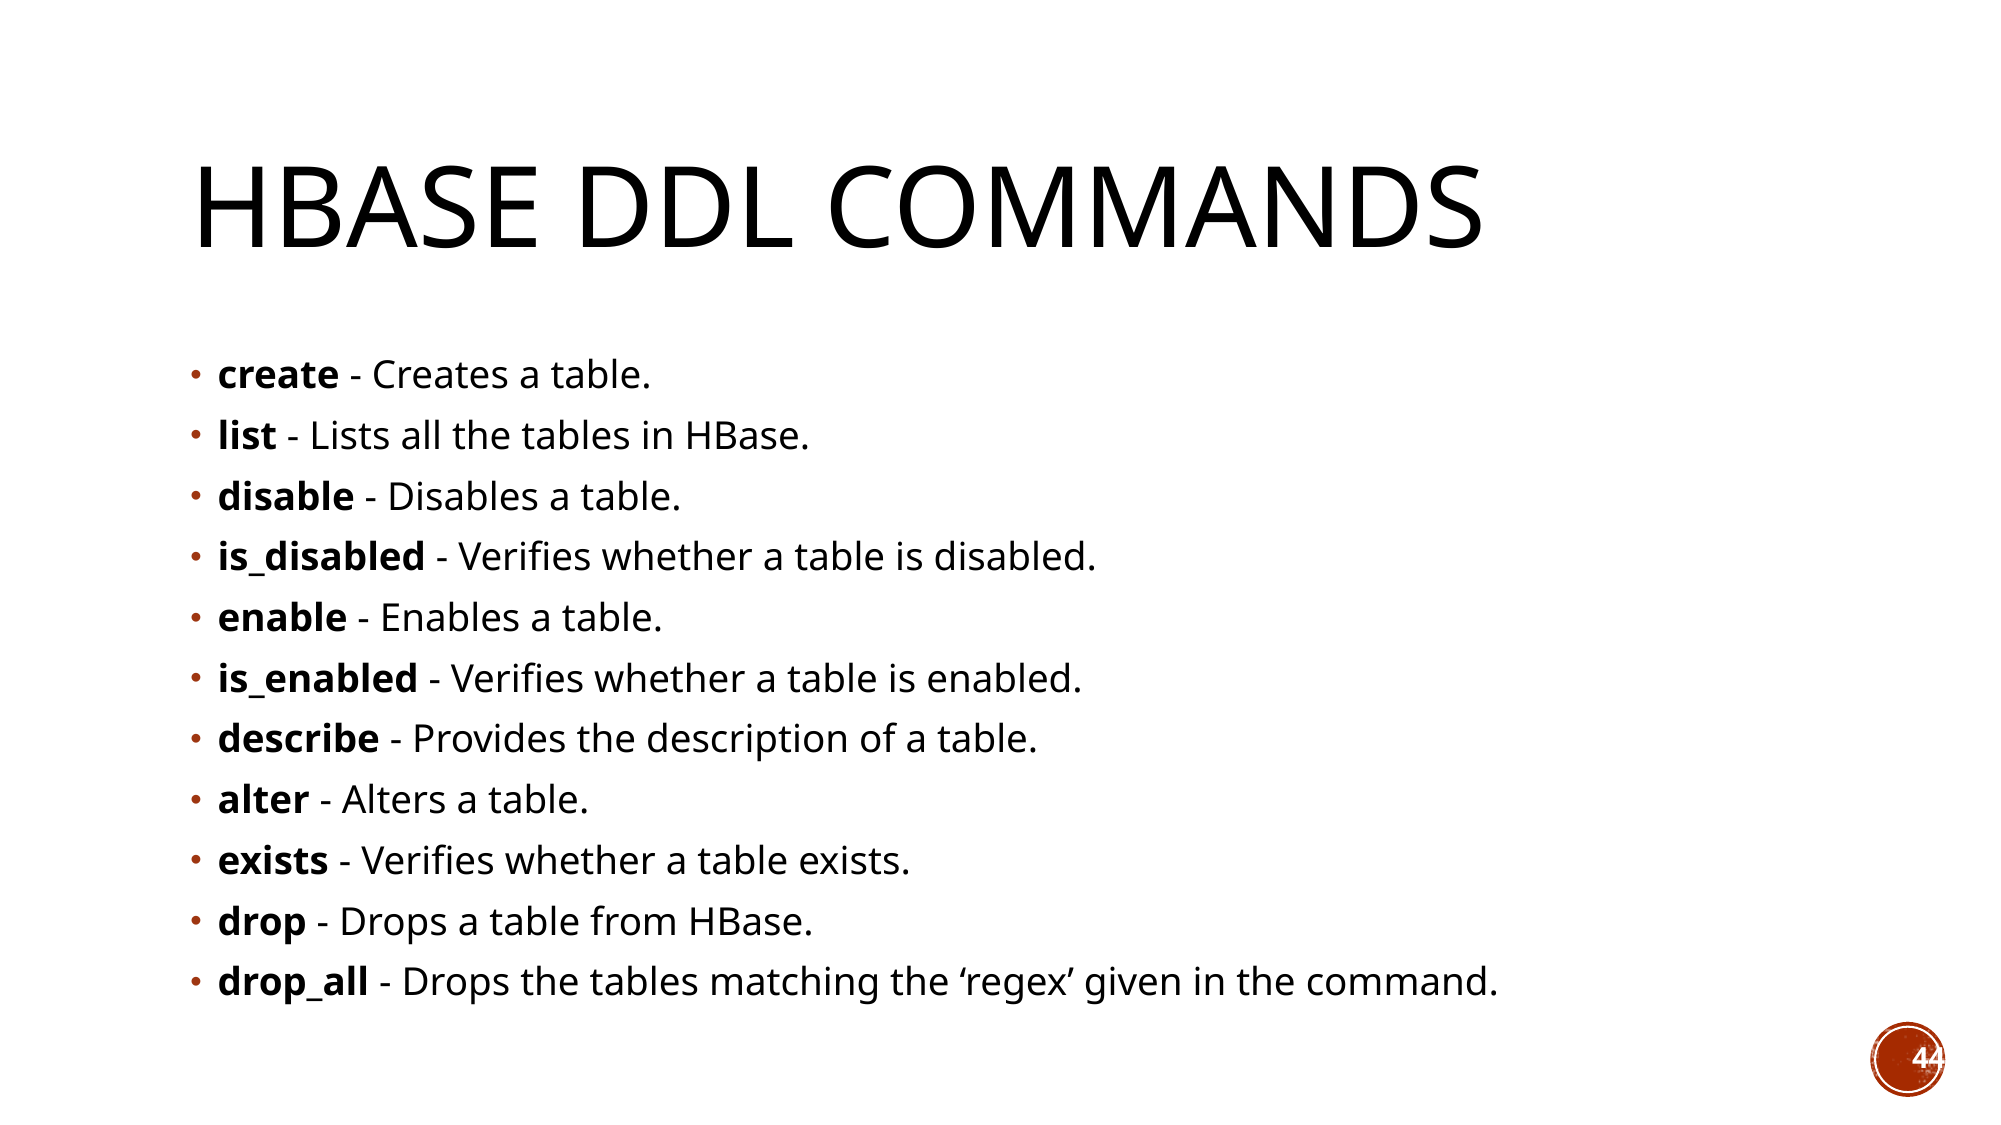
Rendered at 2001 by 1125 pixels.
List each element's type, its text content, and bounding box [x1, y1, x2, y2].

slide_number 44 [1855, 1028, 1961, 1089]
title Hbase DDL commands [175, 79, 1826, 344]
list create - Creates a table. list - Lists all the tables in HBase. disable - Disables a table. is_disabled - Verifies whether a table is disabled. enable - Enables a table. is_enabled - Verifies whether a table is enabled. describe - Provides the description of a table. alter - Alters a table. exists - Verifies whether a table exists. drop - Drops a table from HBase. drop_all - Drops the tables matching the ‘regex’ given in the command. [175, 348, 1826, 1013]
